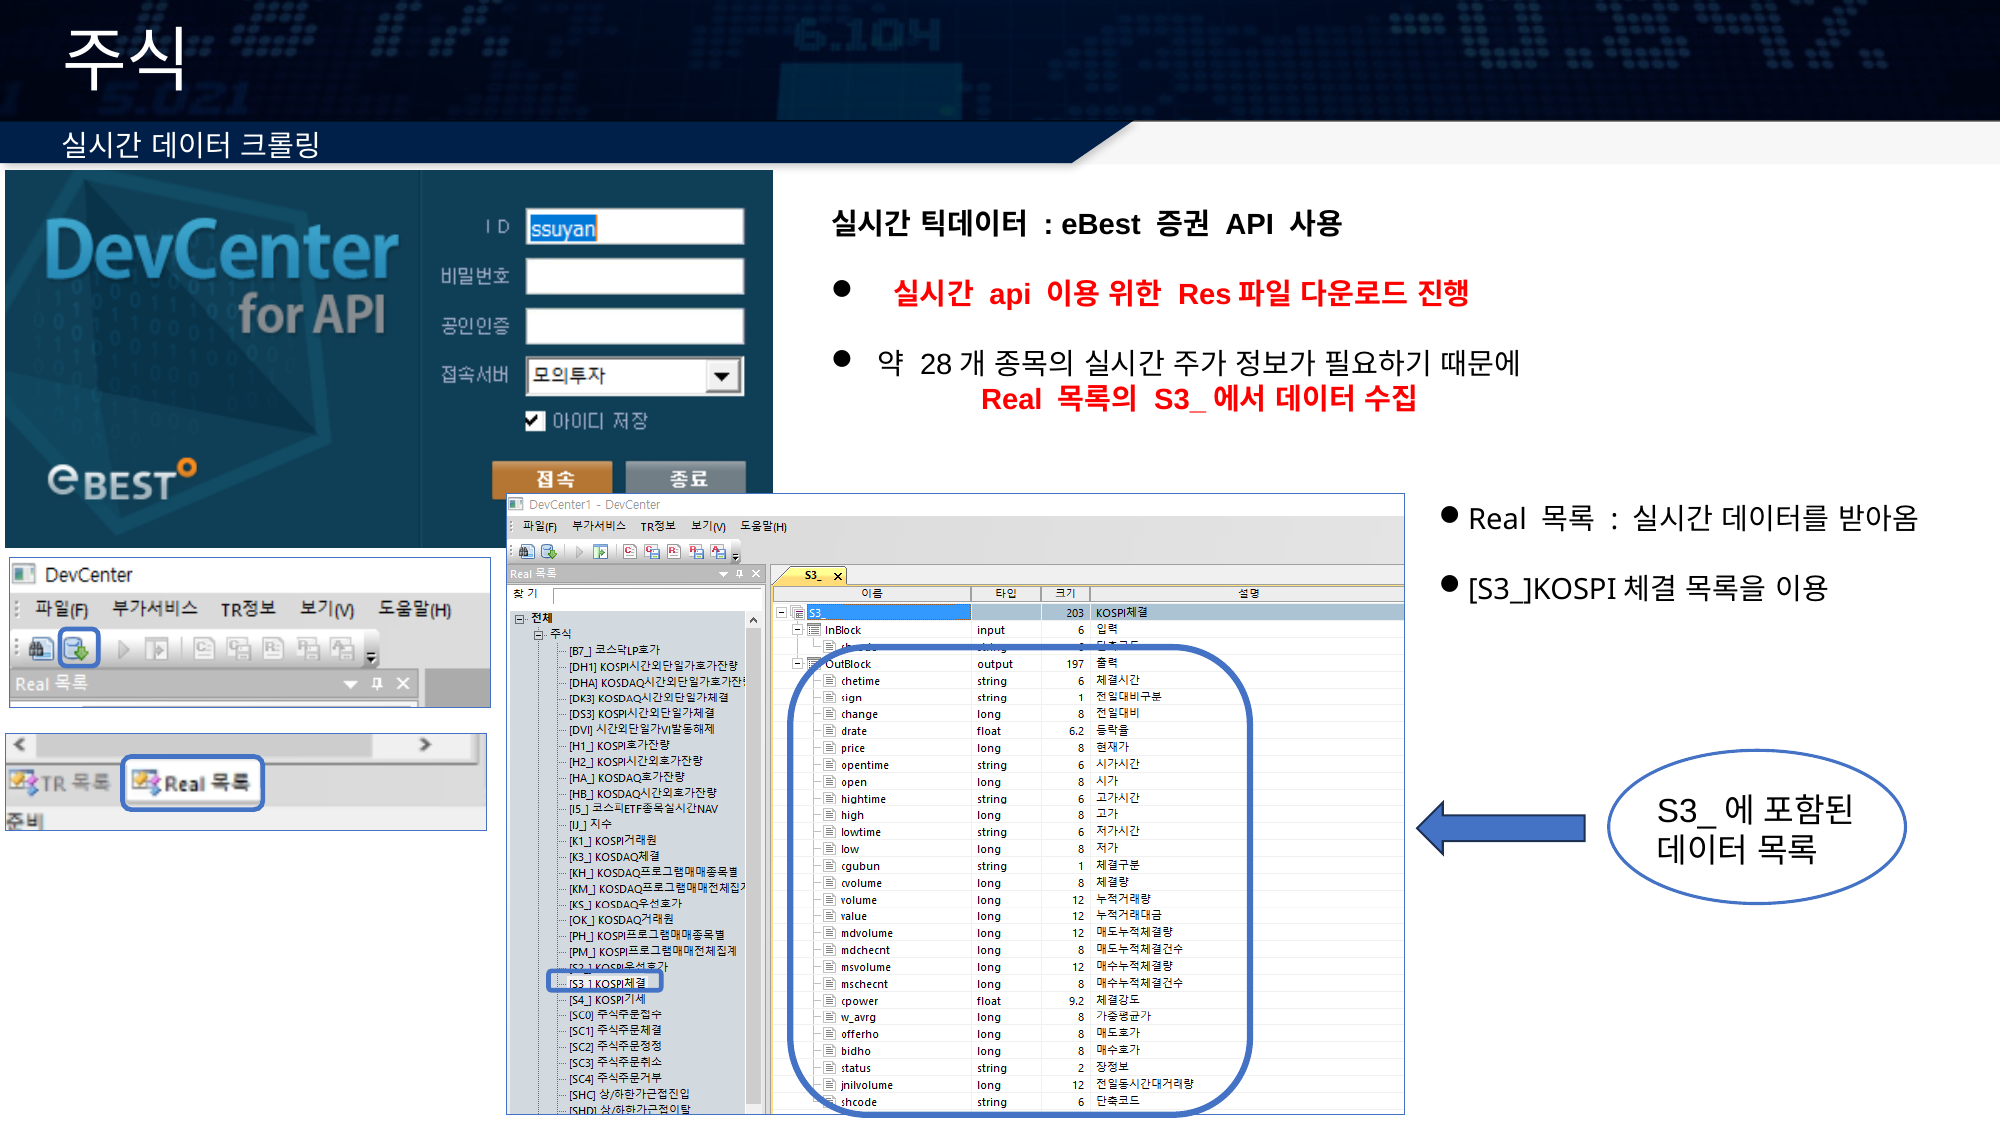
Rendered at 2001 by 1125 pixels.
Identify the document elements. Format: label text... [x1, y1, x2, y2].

text_box Real 목록 : 실시간 데이터를 받아옴 [S3_]KOSPI체결 목록을 이용 [1424, 493, 1978, 613]
text_box 과거 데이터 크롤링 [540, 122, 1053, 126]
text_box [1415, 799, 1586, 857]
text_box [0, 0, 2000, 122]
picture [9, 557, 491, 708]
picture [5, 733, 488, 831]
text_box [1607, 749, 1907, 905]
text_box 실시간 틱데이터 : eBest 증권 API 사용 실시간 api 이용 위한 Res파일 다운로드 진행 약 28개 종목의 실시간 주가 정보가 필요하기 때문에 Real 목록의 S3_에서 데이터 수집 [816, 198, 1763, 458]
text_box 실시간 데이터 크롤링 [47, 122, 540, 170]
picture [5, 170, 1405, 1115]
